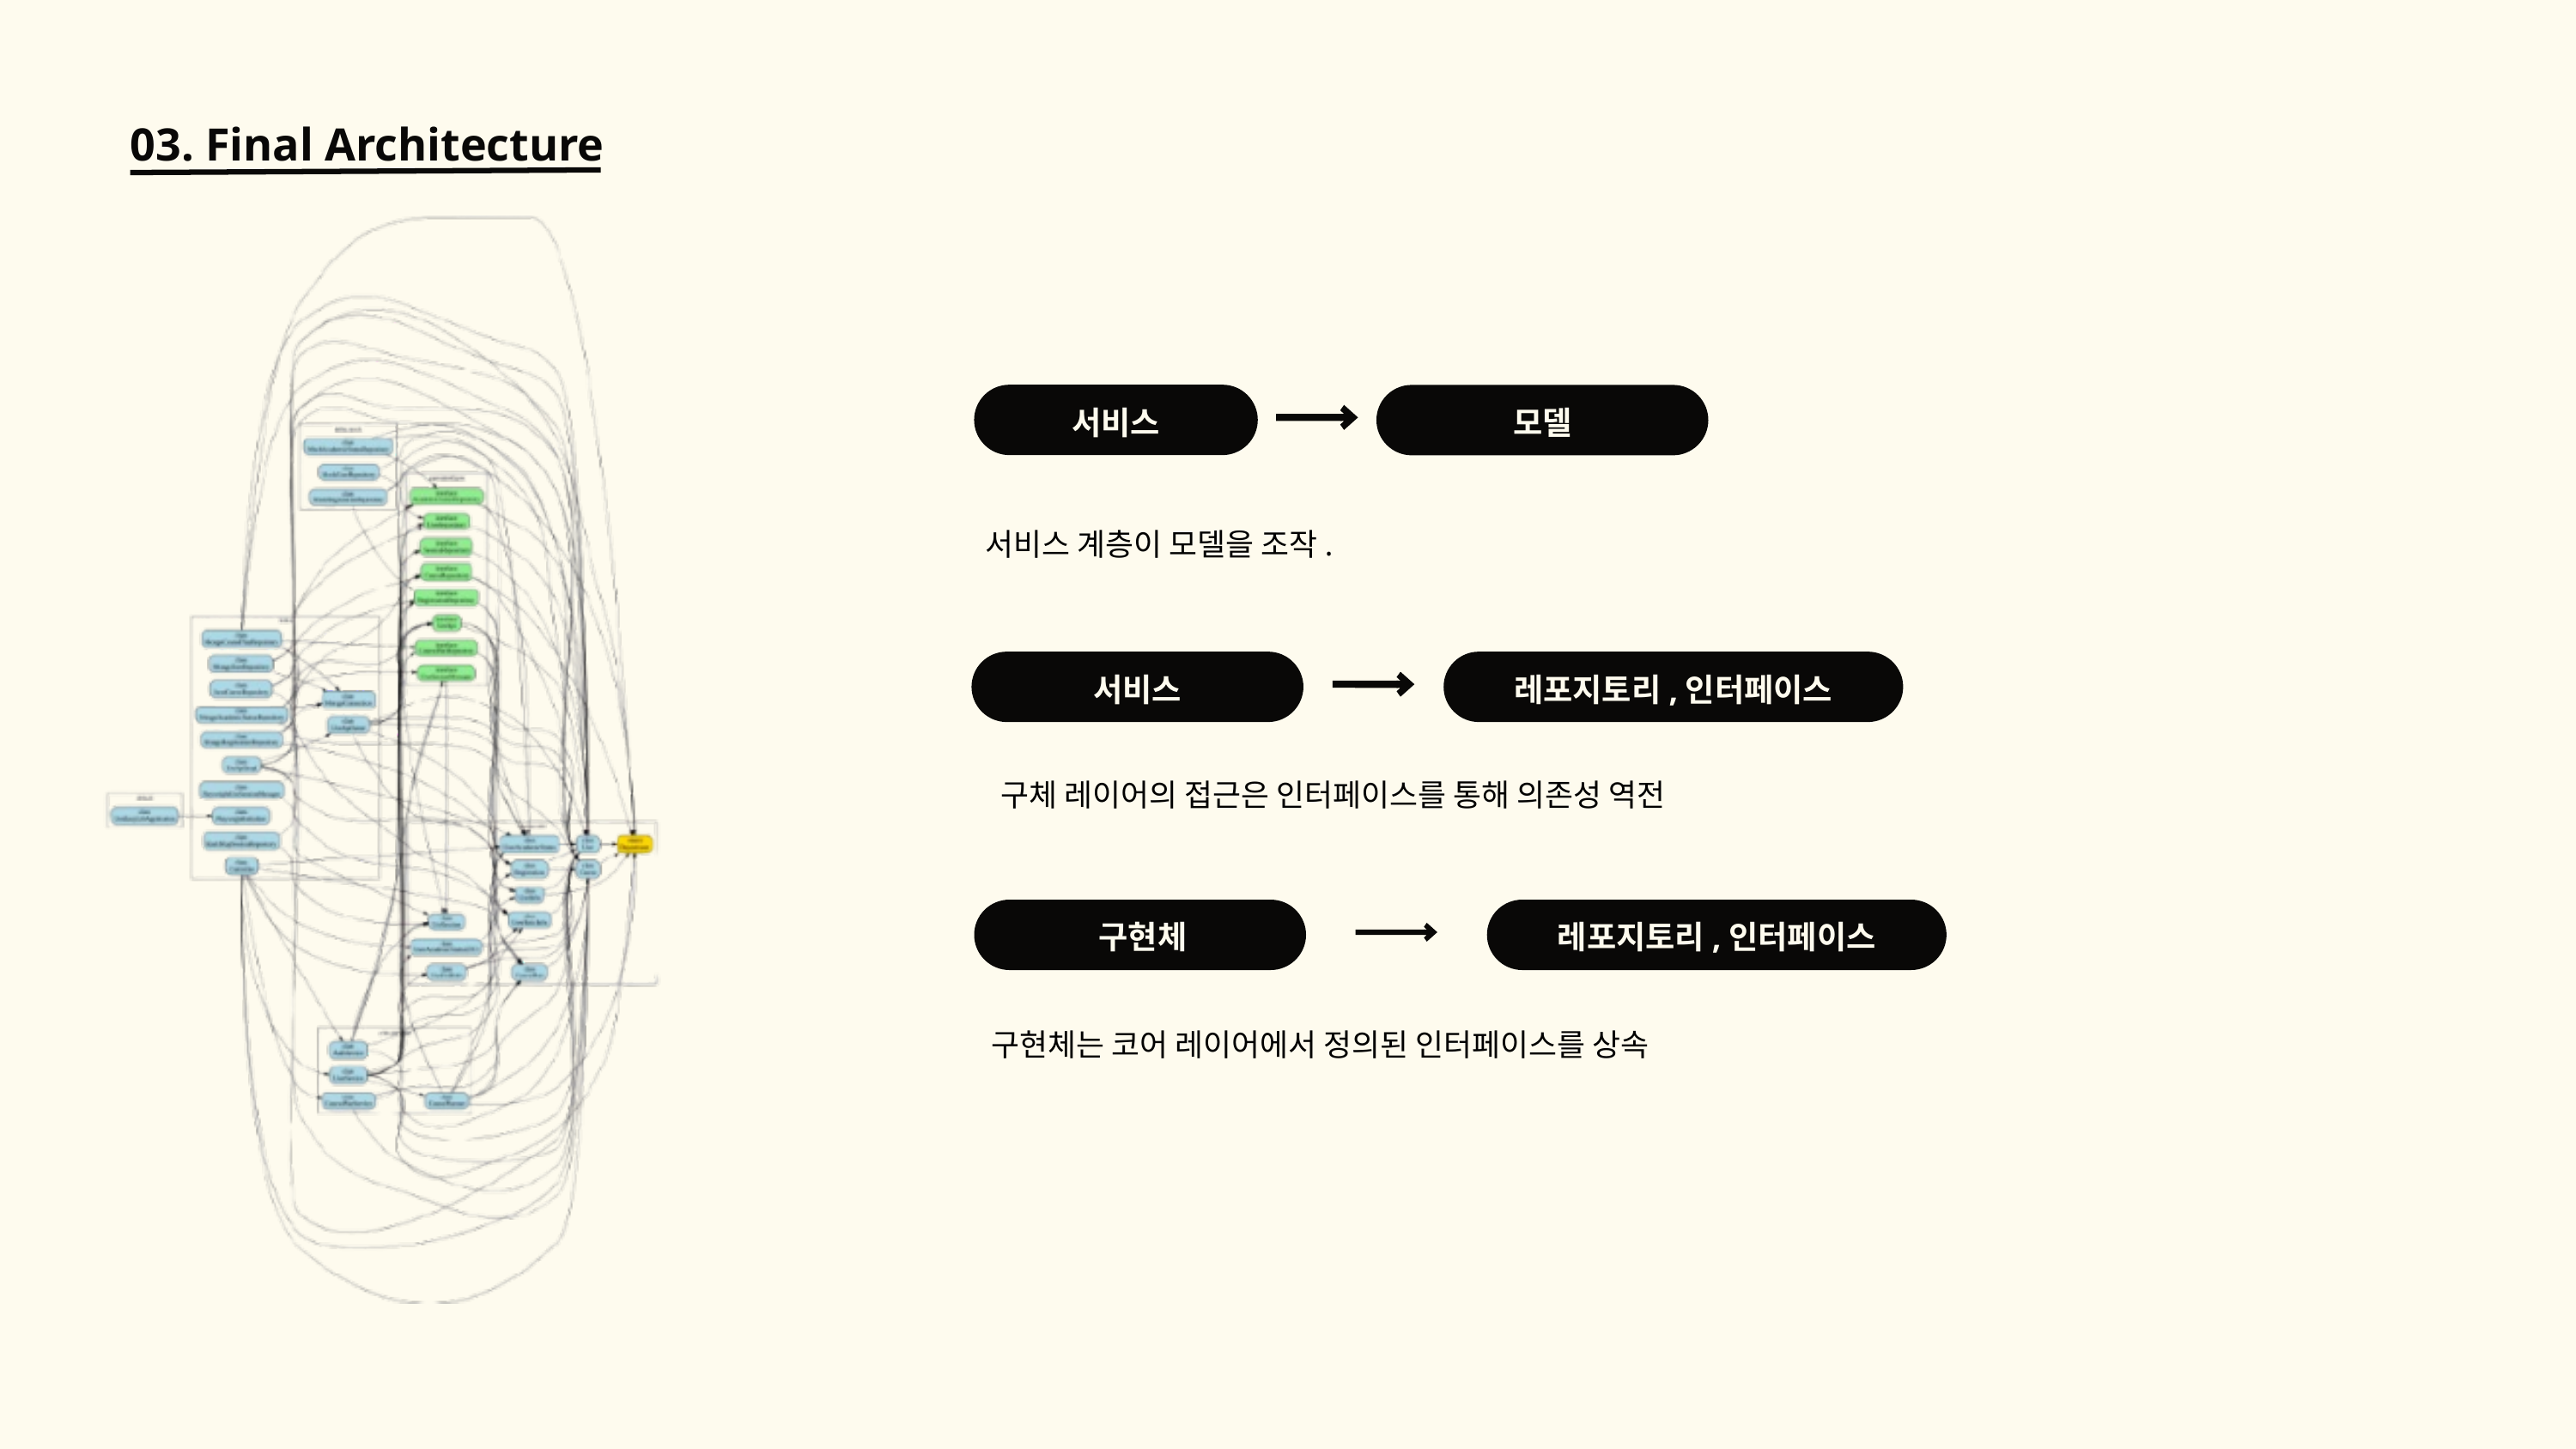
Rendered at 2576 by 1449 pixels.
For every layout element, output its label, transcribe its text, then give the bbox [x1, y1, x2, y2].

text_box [974, 384, 1709, 562]
text_box [1355, 925, 1437, 939]
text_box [971, 651, 1904, 813]
text_box [102, 215, 663, 1304]
text_box 03. Final Architecture [130, 107, 607, 171]
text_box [974, 899, 1307, 971]
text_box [1486, 899, 1947, 971]
text_box 구현체는 코어 레이어에서 정의된 인터페이스를 상속 [971, 1019, 1669, 1063]
